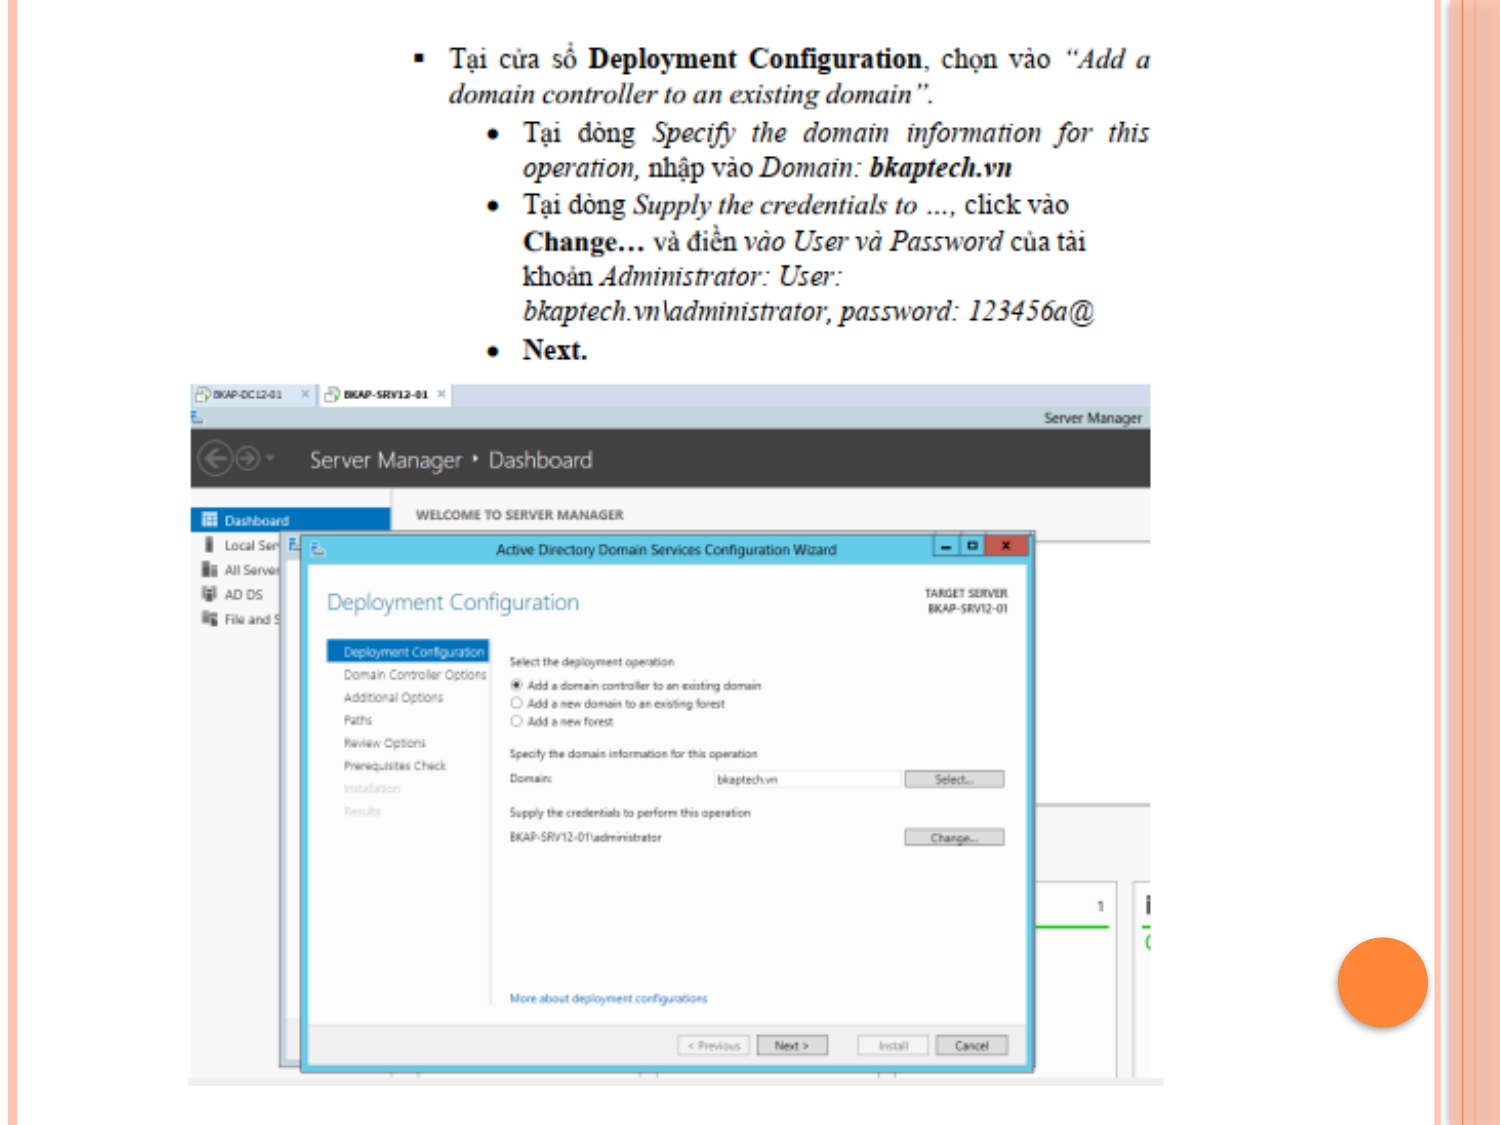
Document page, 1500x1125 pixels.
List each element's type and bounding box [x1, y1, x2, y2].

picture [187, 34, 1165, 1086]
